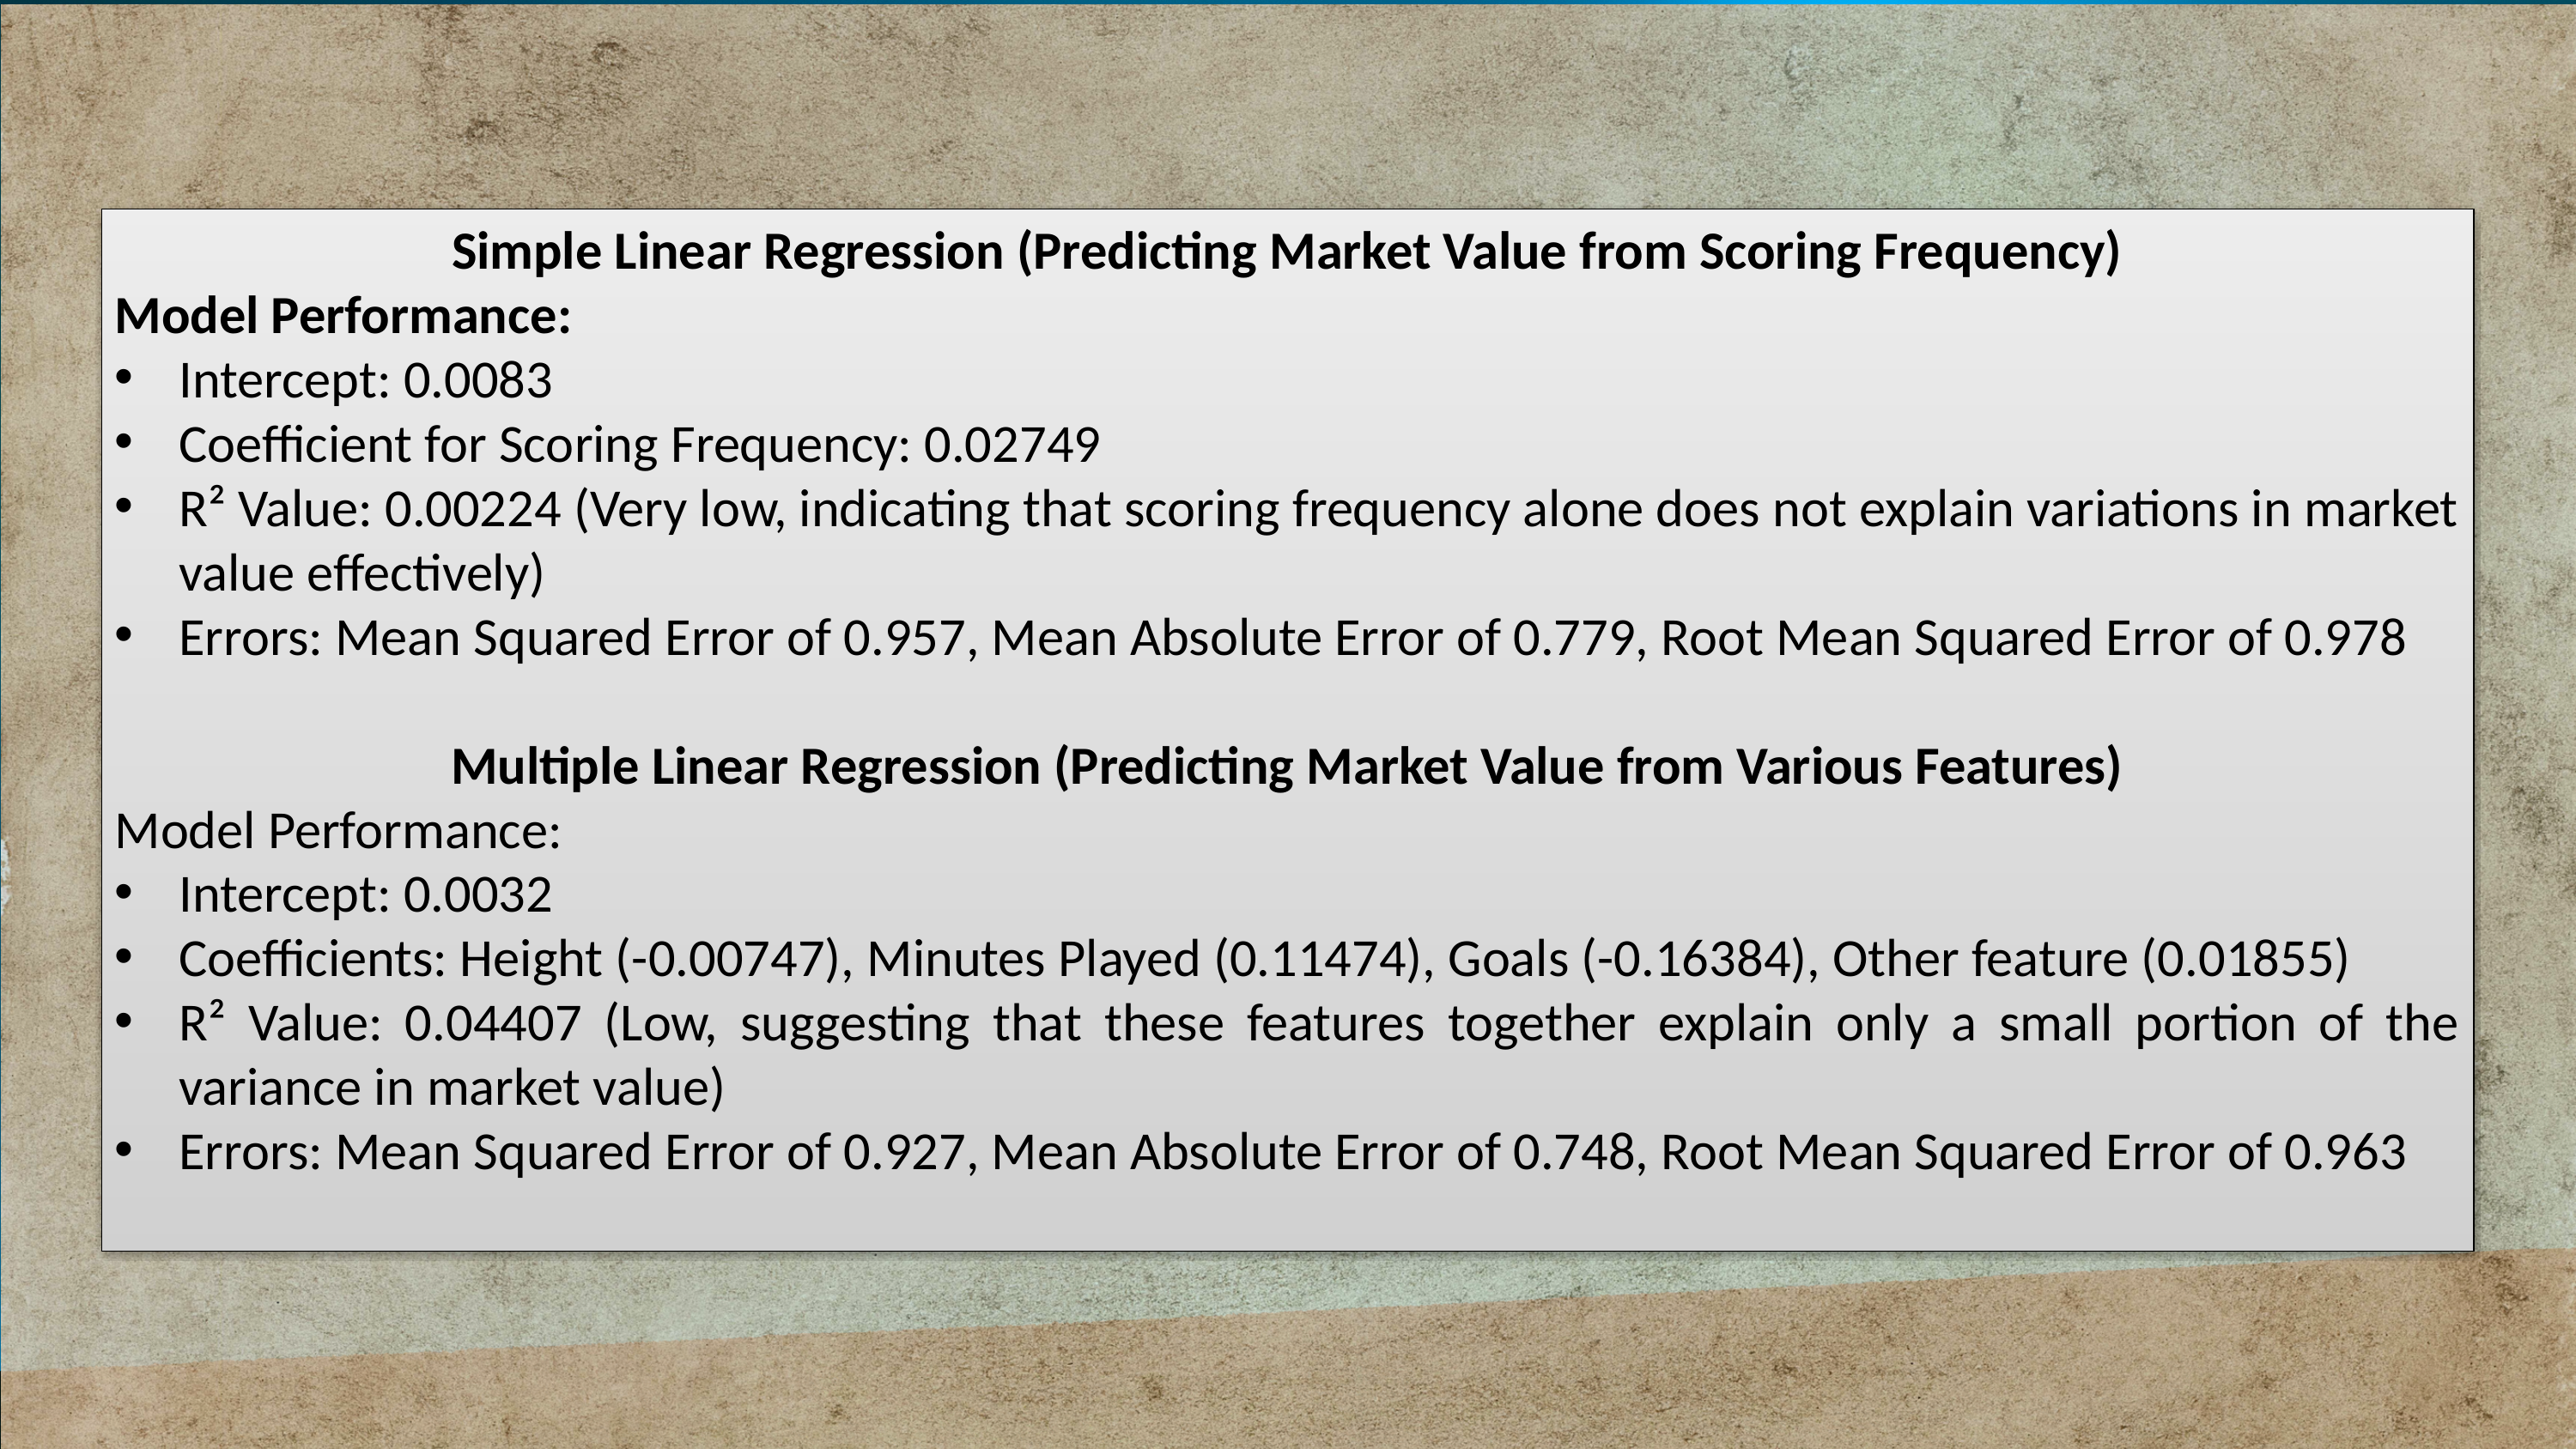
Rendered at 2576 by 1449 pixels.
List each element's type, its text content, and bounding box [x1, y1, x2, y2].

text_box Simple Linear Regression (Predicting Market Value from Scoring Frequency) Model Performance: Intercept: 0.0083 Coefficient for Scoring Frequency: 0.02749 R² Value: 0.00224 (Very low, indicating that scoring frequency alone does not explain variations in market value effectively) Errors: Mean Squared Error of 0.957, Mean Absolute Error of 0.779, Root Mean Squared Error of 0.978 Multiple Linear Regression (Predicting Market Value from Various Features) Model Performance: Intercept: 0.0032 Coefficients: Height (-0.00747), Minutes Played (0.11474), Goals (-0.16384), Other feature (0.01855) R² Value: 0.04407 (Low, suggesting that these features together explain only a small portion of the variance in market value) Errors: Mean Squared Error of 0.927, Mean Absolute Error of 0.748, Root Mean Squared Error of 0.963 [101, 209, 2475, 1252]
text_box [1, 4, 2576, 1449]
text_box [0, 0, 2576, 1449]
